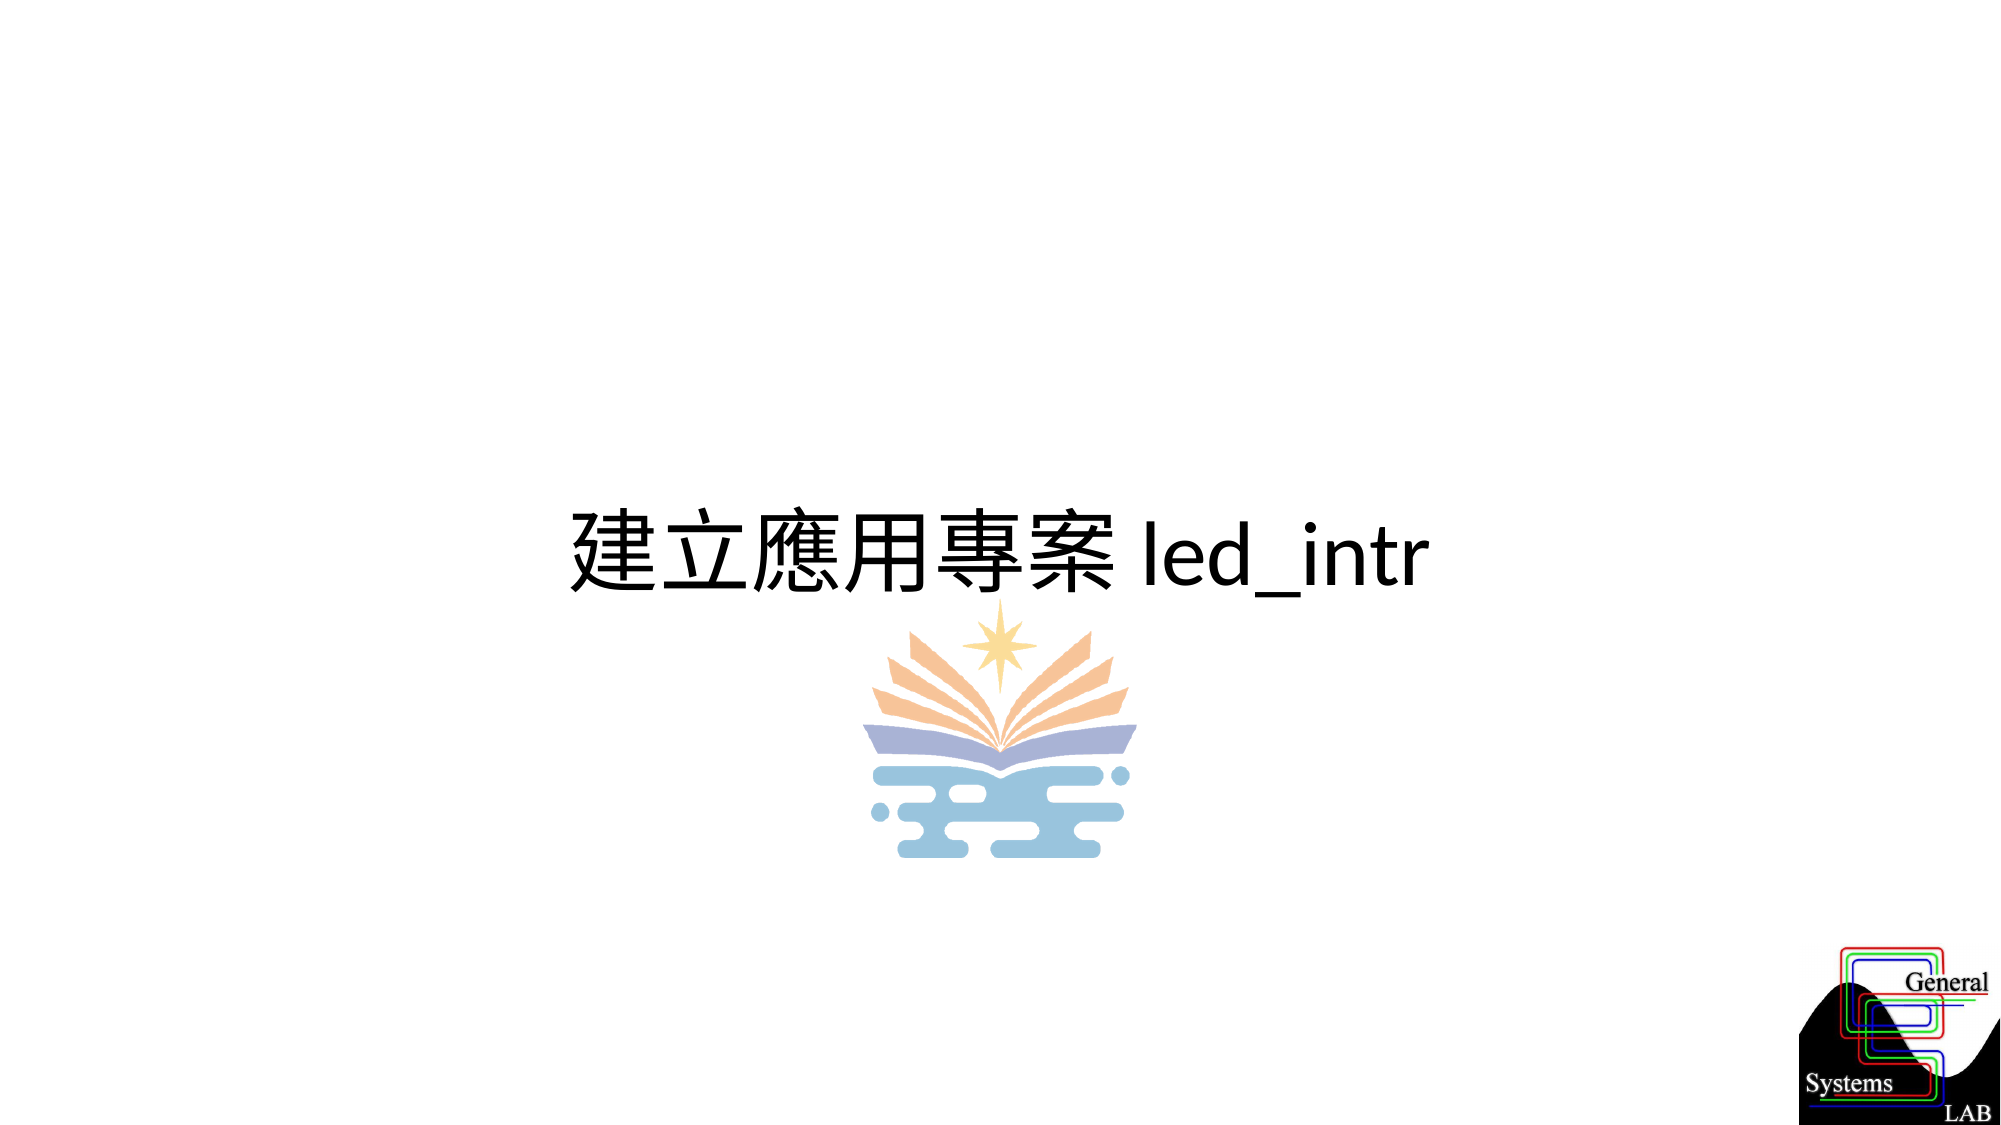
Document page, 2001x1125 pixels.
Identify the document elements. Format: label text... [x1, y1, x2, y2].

title 建立應用專案led_intr [353, 466, 1647, 630]
picture [1799, 943, 2001, 1125]
